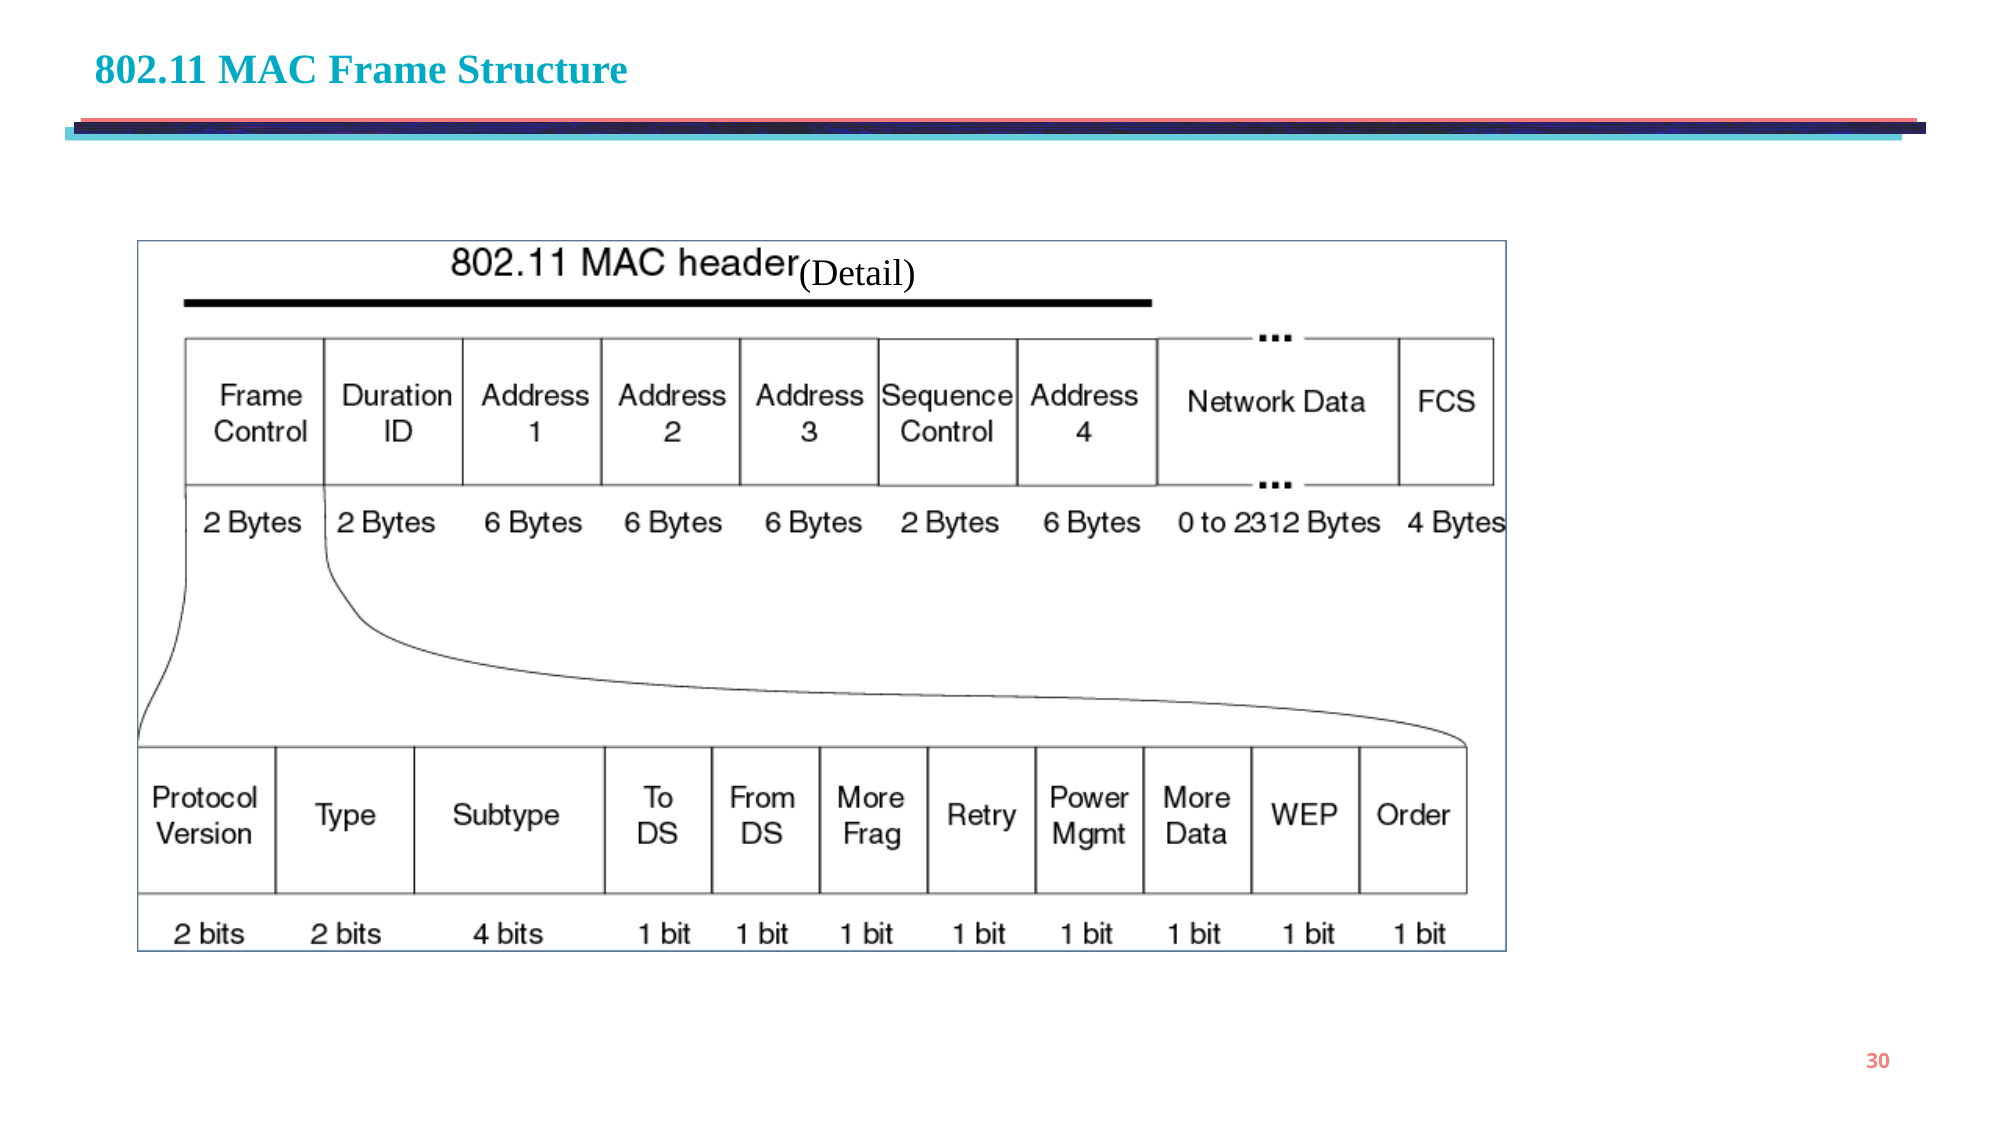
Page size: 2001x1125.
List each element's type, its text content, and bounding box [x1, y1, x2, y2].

title 802.11 MAC Frame Structure [79, 27, 1957, 113]
picture [137, 240, 1507, 952]
